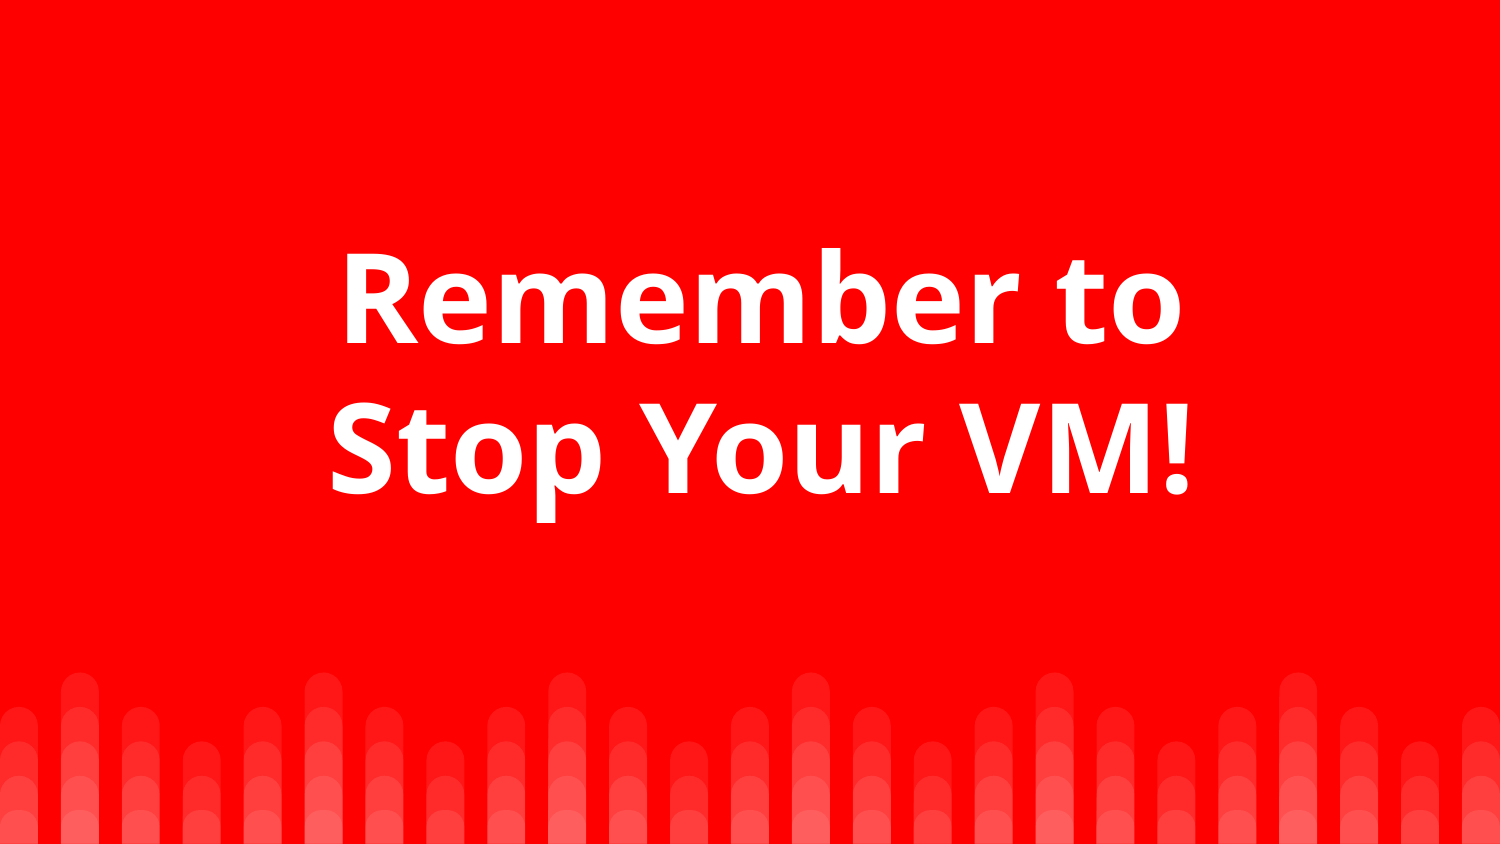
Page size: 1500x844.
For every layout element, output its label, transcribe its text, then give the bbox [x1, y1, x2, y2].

title Remember to Stop Your VM! [215, 203, 1308, 534]
